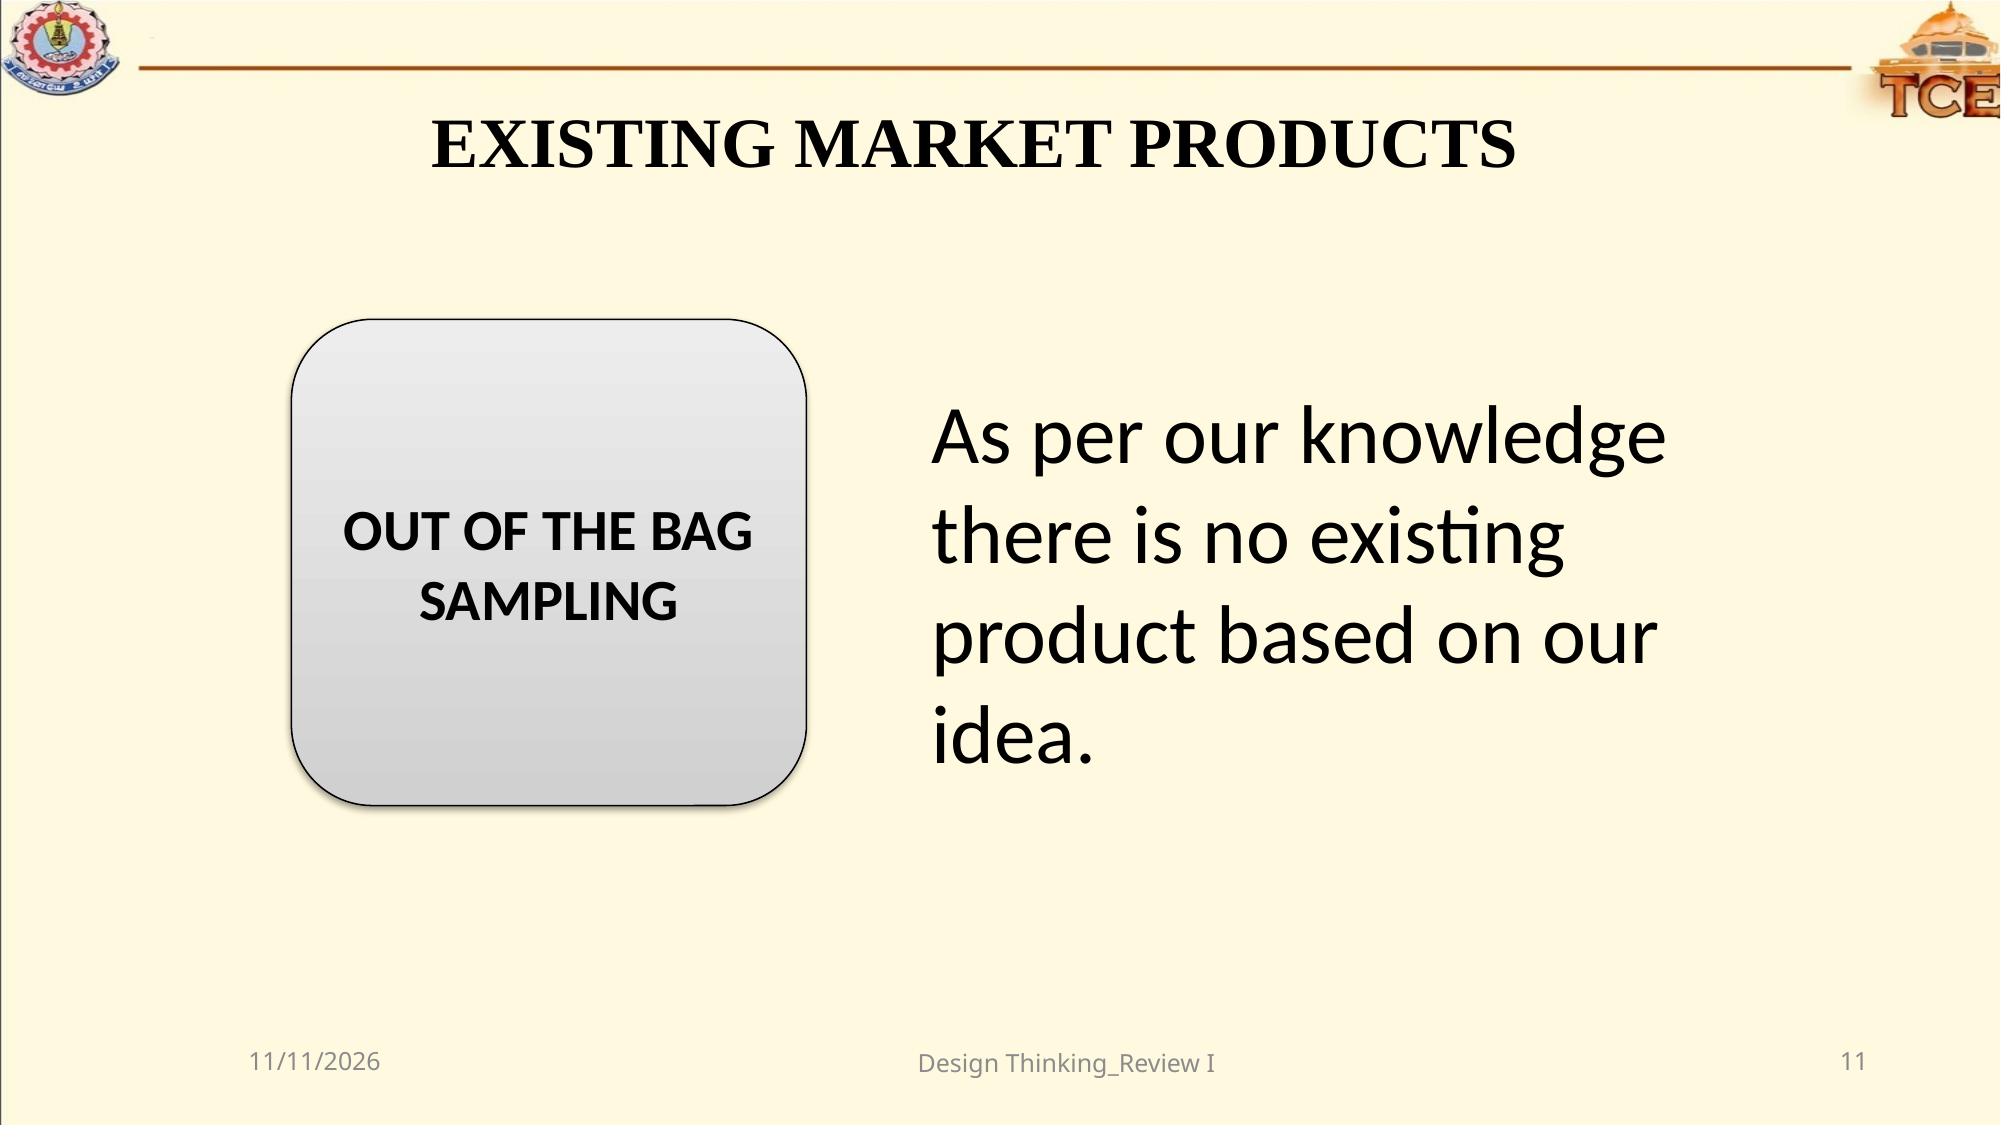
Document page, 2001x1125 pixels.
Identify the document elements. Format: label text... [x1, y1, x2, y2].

footer Design Thinking_Review I [750, 1025, 1384, 1100]
list As per our knowledge there is no existing product based on our idea. [916, 256, 1851, 743]
title EXISTING MARKET PRODUCTS [149, 21, 1800, 257]
slide_number 11 [1466, 1025, 1884, 1100]
picture [0, 0, 2001, 1125]
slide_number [233, 1025, 650, 1100]
text_box OUT OF THE BAG SAMPLING [290, 318, 808, 807]
